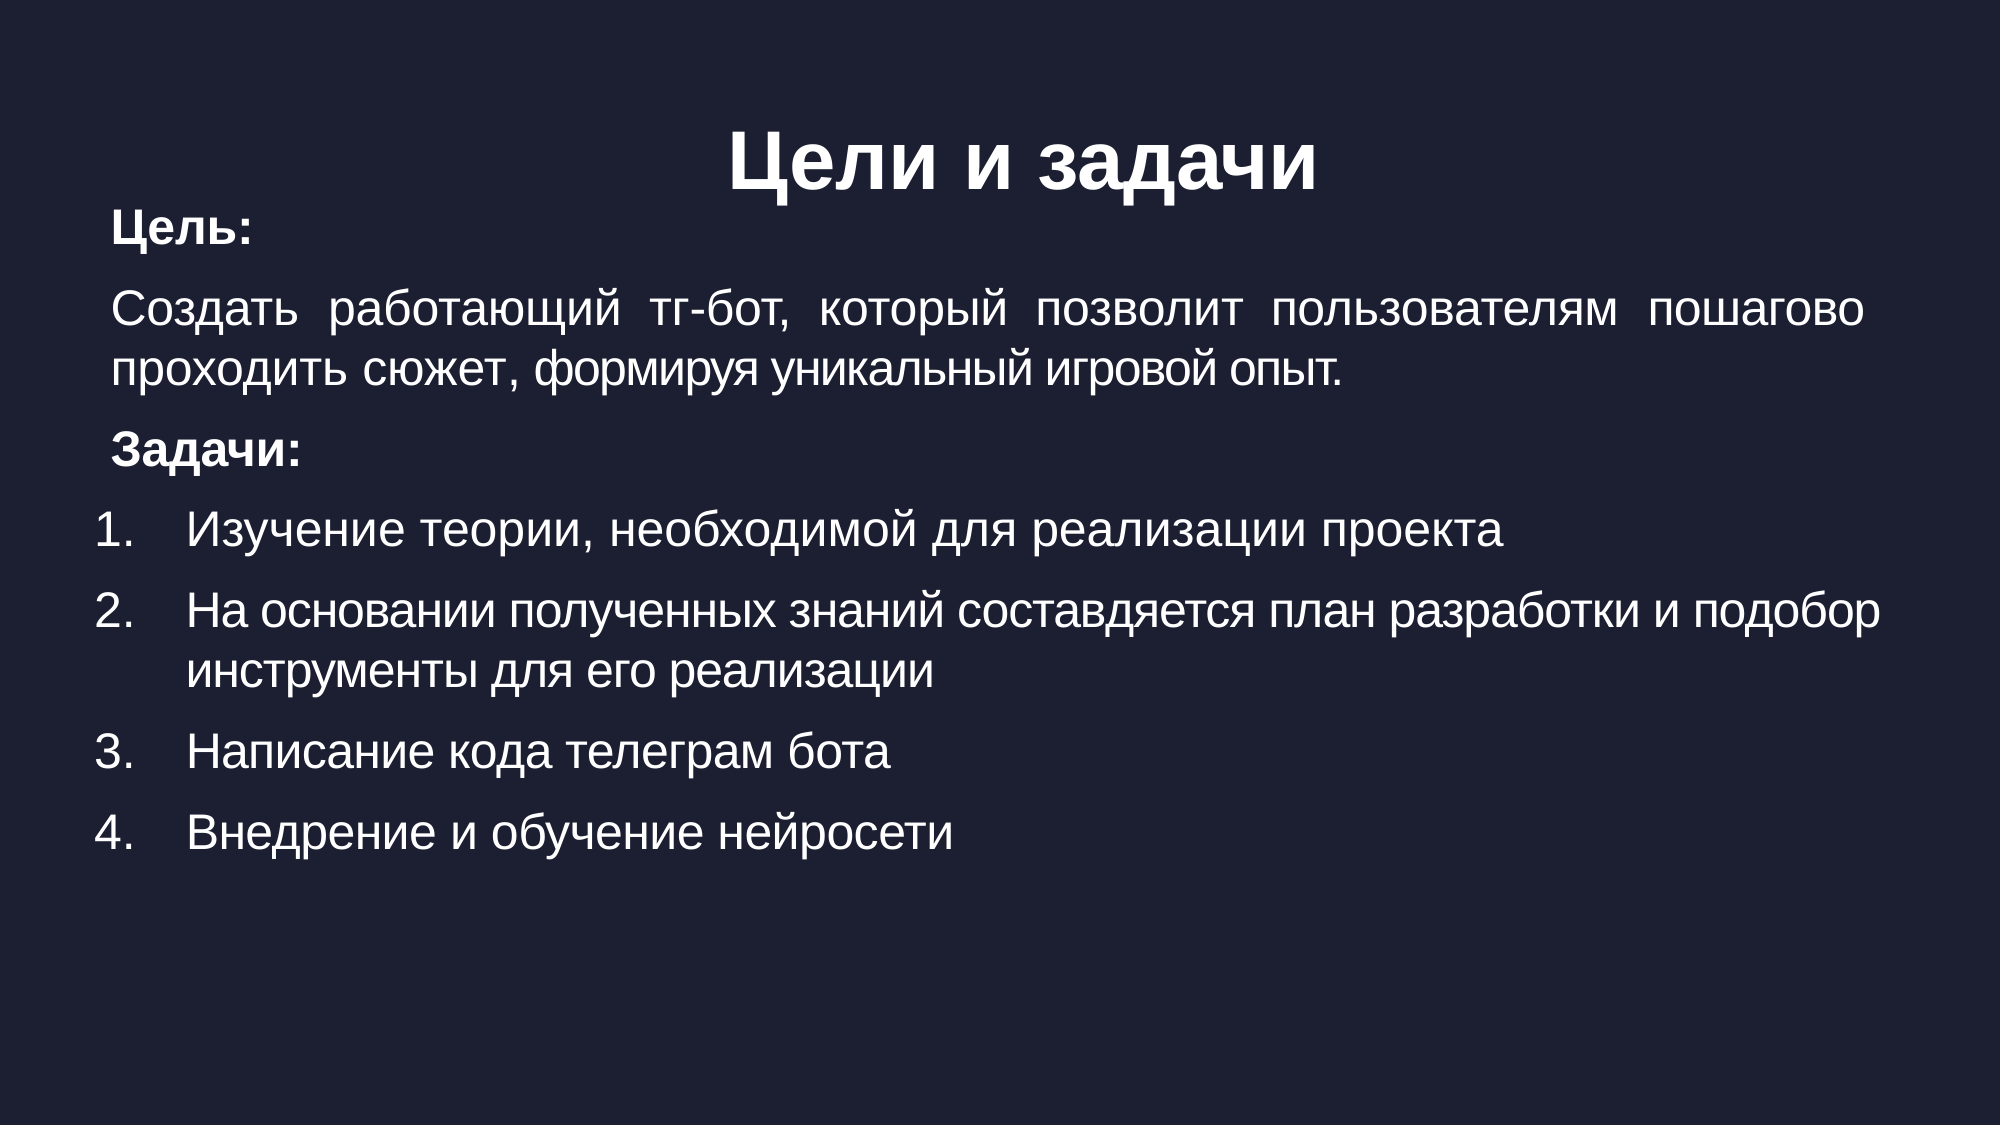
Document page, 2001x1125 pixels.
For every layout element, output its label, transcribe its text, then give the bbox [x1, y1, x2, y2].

title Цели и задачи [725, 104, 1323, 171]
text_box Изучение теории, необходимой для реализации проекта На основании полученных знаний составдяется план разработки и подобор инструменты для его реализации [91, 473, 1887, 698]
text_box Цель: Создать работающий тг-бот, который позволит пользователям пошагово проходить сюжет, формируя уникальный игровой опыт. Задачи: [108, 171, 1869, 473]
text_box Написание кода телеграм бота Внедрение и обучение нейросети [92, 614, 1492, 941]
